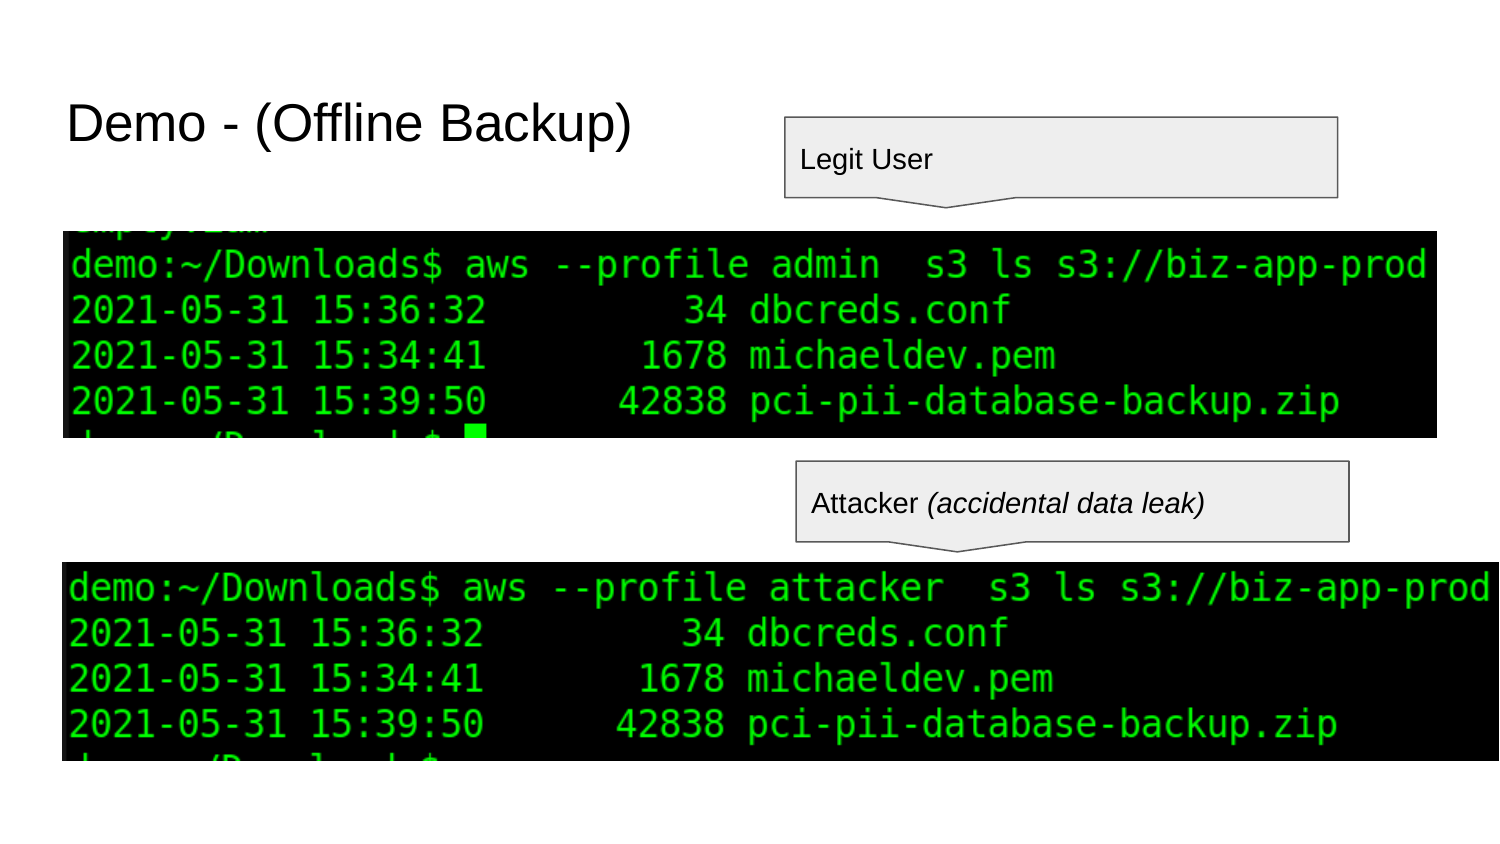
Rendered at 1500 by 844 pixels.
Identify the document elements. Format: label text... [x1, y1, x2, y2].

text_box Attacker (accidental data leak) [796, 461, 1349, 552]
picture [62, 562, 1499, 762]
text_box Legit User [784, 117, 1338, 208]
title Demo - (Offline Backup) [51, 72, 1449, 167]
picture [63, 230, 1437, 438]
